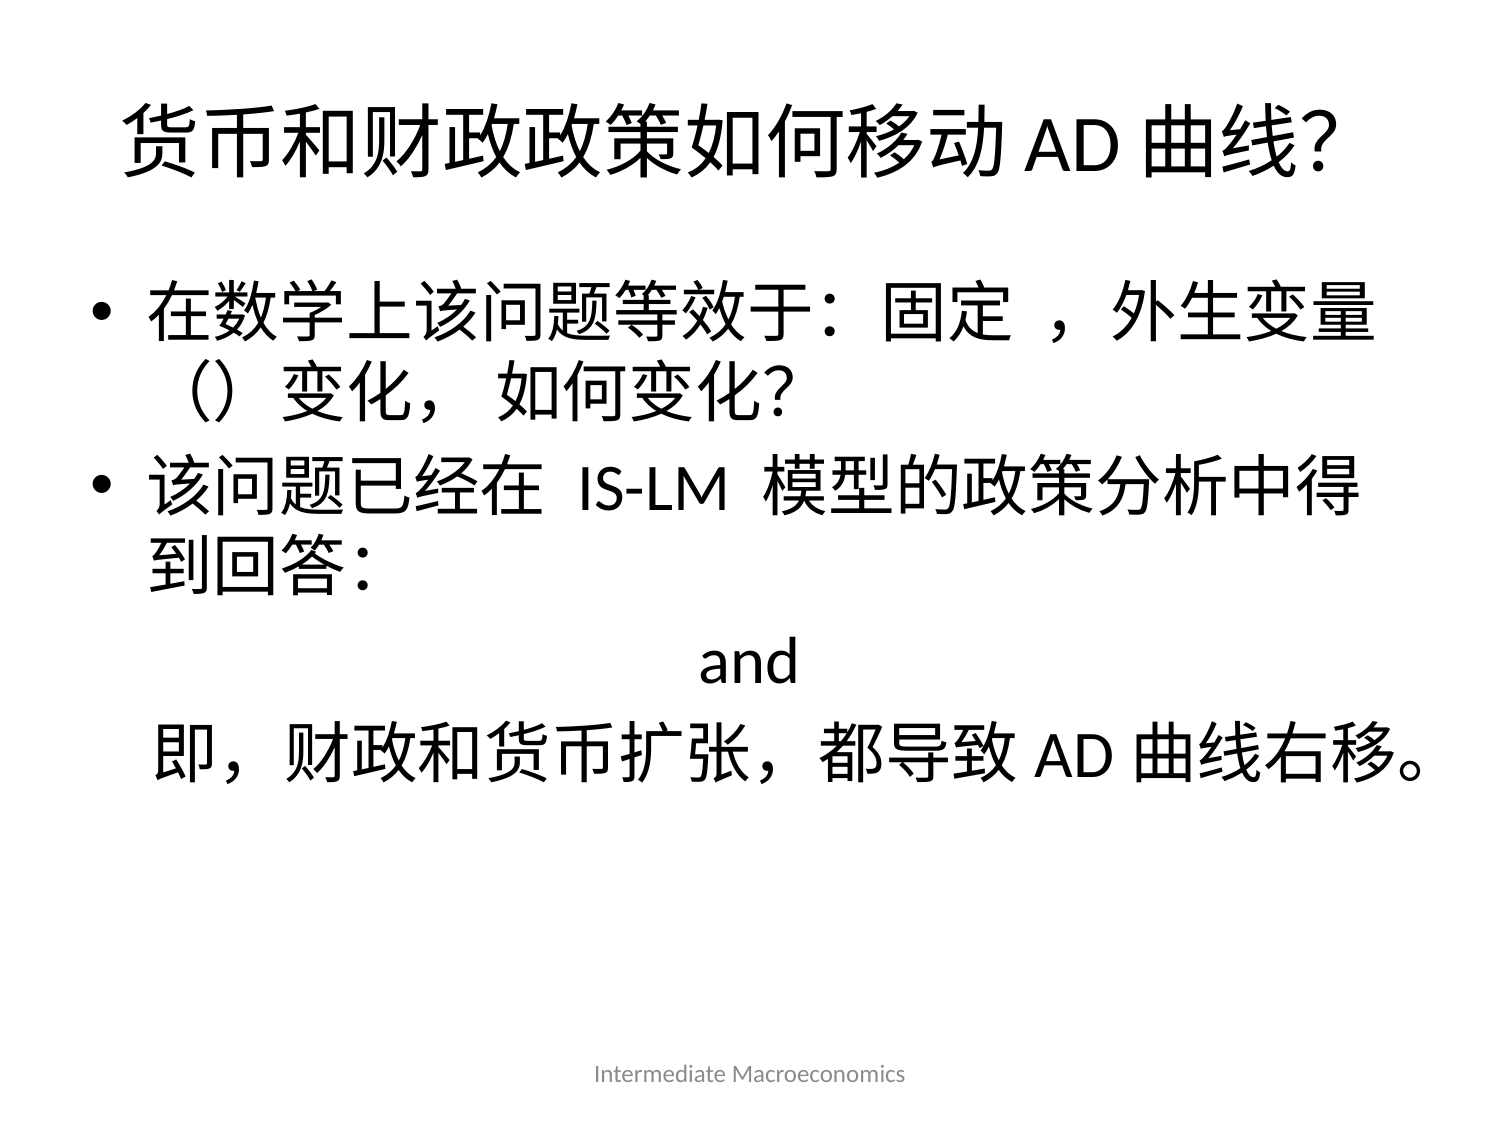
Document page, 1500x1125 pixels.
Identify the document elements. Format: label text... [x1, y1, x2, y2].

title 货币和财政政策如何移动AD曲线？ [75, 45, 1425, 233]
footer Intermediate Macroeconomics [512, 1042, 988, 1103]
